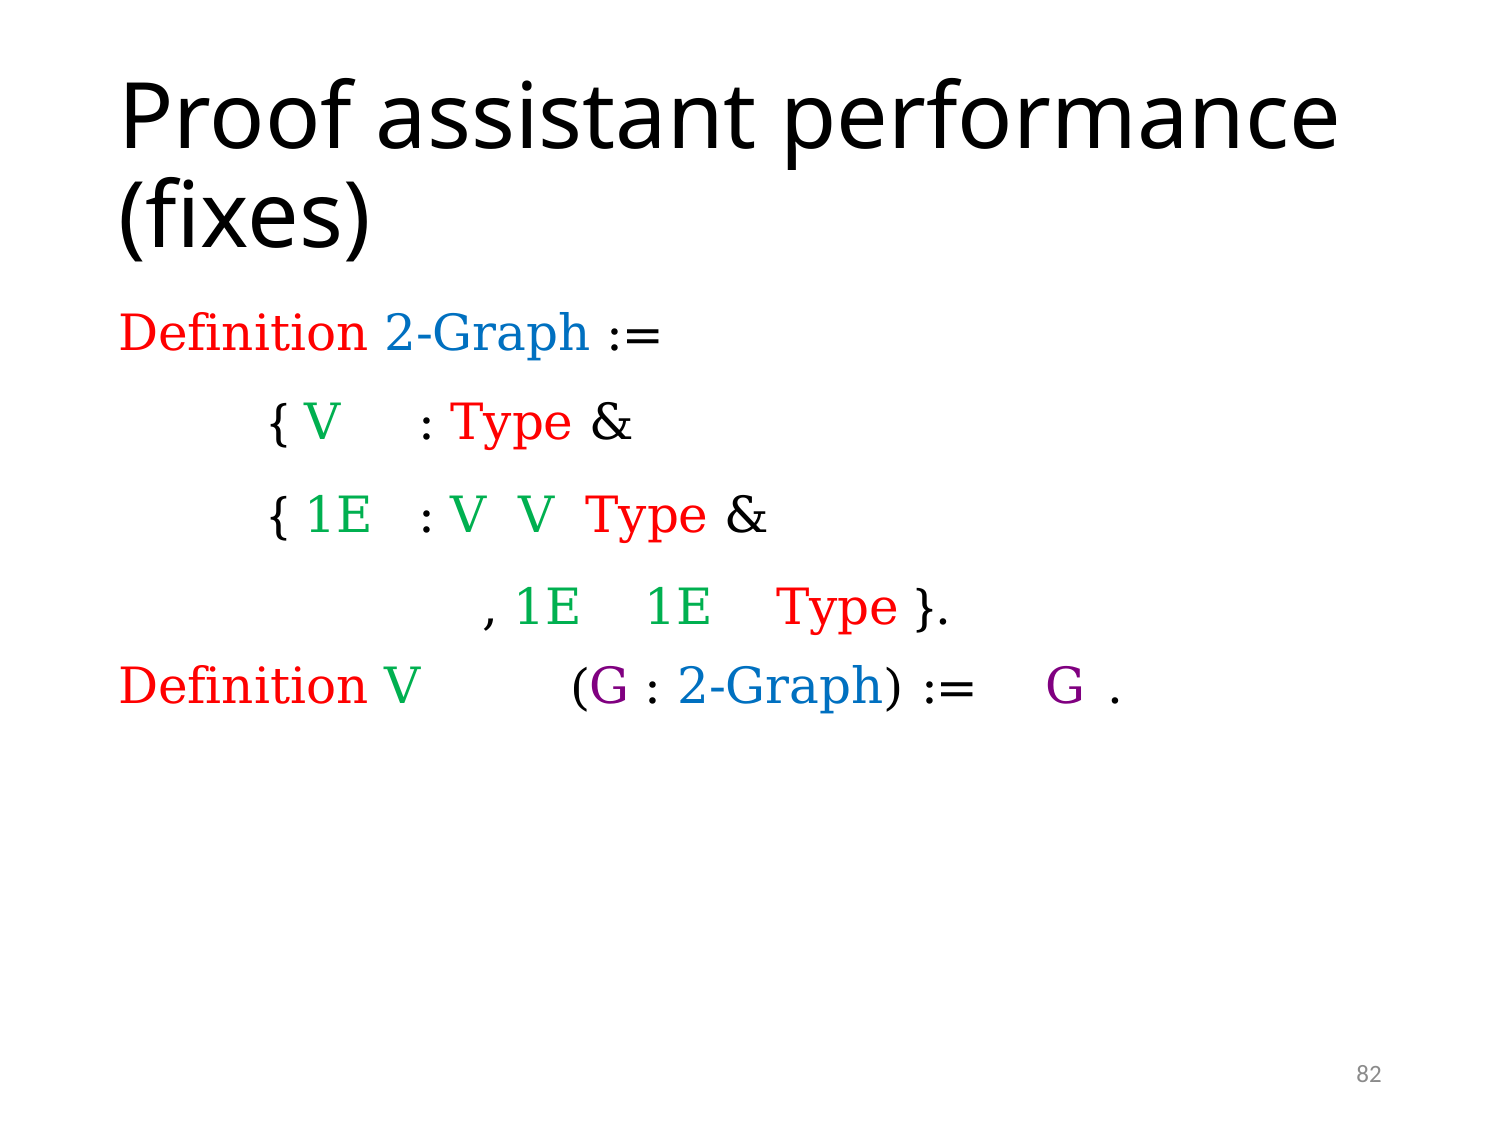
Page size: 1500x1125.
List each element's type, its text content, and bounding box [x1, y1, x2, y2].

title Proof assistant performance (fixes) [103, 59, 1500, 278]
slide_number 82 [1059, 1042, 1397, 1103]
